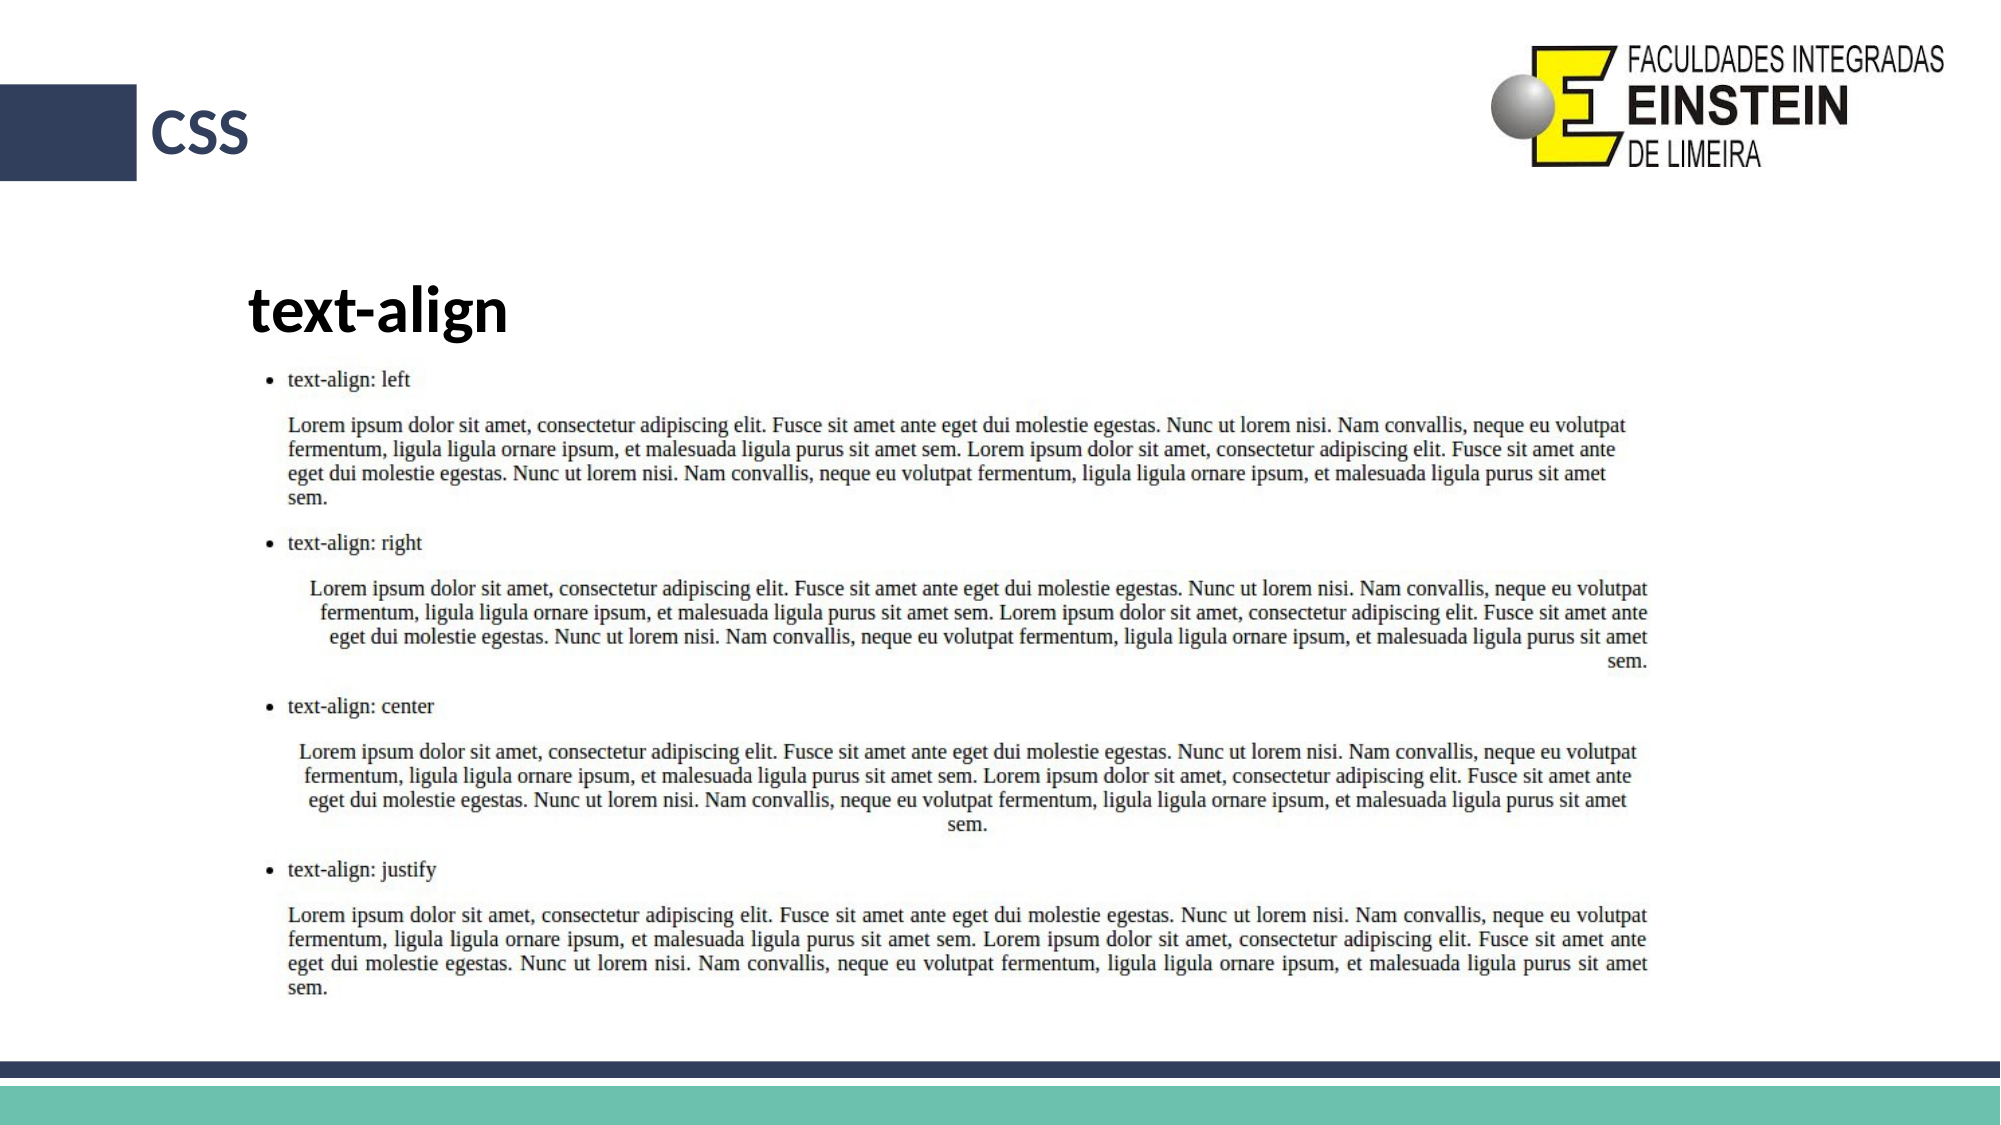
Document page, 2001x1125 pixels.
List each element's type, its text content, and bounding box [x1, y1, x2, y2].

title CSS [136, 53, 1862, 212]
picture [1491, 45, 1944, 167]
list text-align [233, 247, 1863, 988]
picture [233, 356, 1704, 1024]
